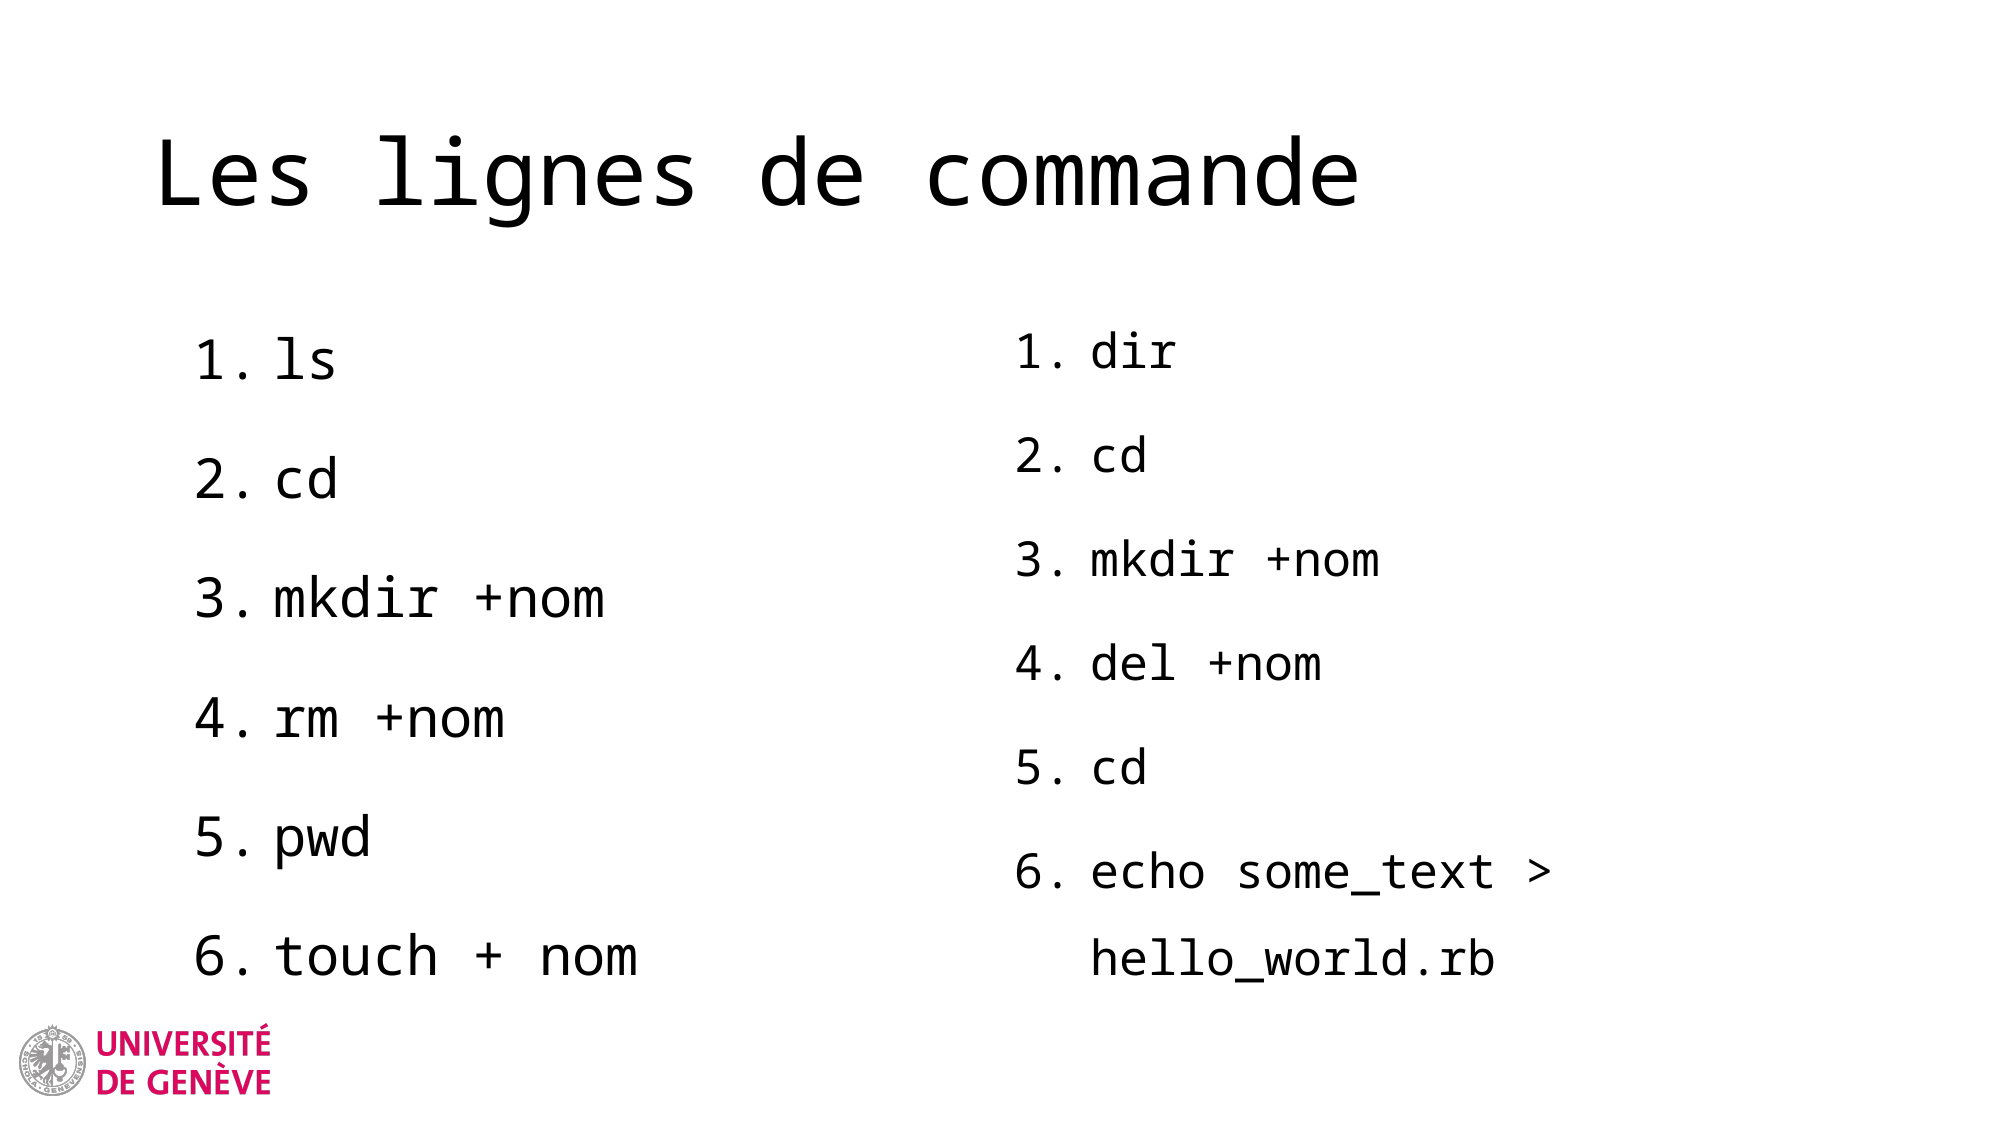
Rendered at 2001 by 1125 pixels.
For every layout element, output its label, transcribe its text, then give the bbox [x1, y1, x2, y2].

list ls cd mkdir +nom rm +nom pwd touch + nom [178, 283, 882, 998]
picture [19, 1023, 270, 1096]
text_box dir cd mkdir +nom del +nom cd echo some_text > hello_world.rb [999, 283, 1704, 998]
title Les lignes de commande [137, 59, 1863, 278]
